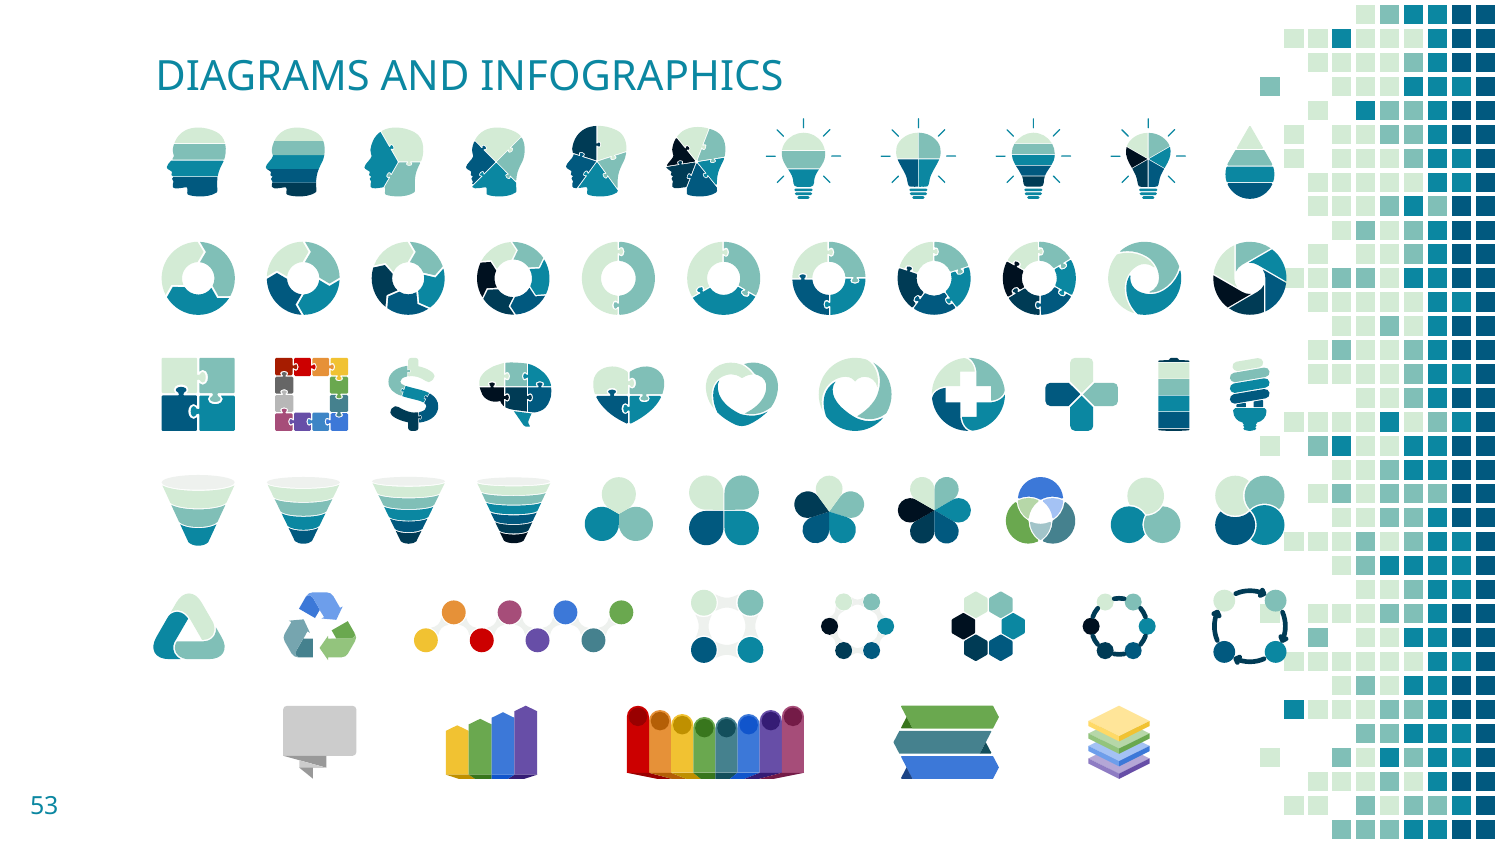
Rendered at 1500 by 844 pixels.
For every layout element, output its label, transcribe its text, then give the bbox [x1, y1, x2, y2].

title DIAGRAMS AND INFOGRAPHICS [140, 40, 1360, 106]
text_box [364, 125, 427, 200]
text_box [1002, 476, 1077, 544]
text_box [792, 241, 866, 316]
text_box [1158, 357, 1190, 432]
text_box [1110, 118, 1187, 200]
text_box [1225, 125, 1275, 200]
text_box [820, 593, 895, 660]
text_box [565, 125, 628, 200]
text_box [582, 476, 656, 544]
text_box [371, 476, 446, 545]
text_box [282, 705, 357, 779]
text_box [1088, 705, 1150, 780]
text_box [705, 362, 779, 427]
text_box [1229, 357, 1271, 432]
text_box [265, 125, 326, 200]
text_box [897, 241, 971, 316]
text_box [1107, 241, 1182, 316]
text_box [690, 589, 764, 664]
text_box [266, 476, 341, 544]
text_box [1213, 475, 1287, 546]
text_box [995, 118, 1072, 200]
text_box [371, 241, 445, 316]
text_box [283, 592, 357, 661]
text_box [476, 241, 551, 316]
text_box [765, 118, 842, 200]
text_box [1213, 589, 1287, 664]
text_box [413, 600, 634, 653]
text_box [931, 357, 1006, 432]
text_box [388, 357, 439, 432]
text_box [274, 357, 349, 432]
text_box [152, 593, 226, 660]
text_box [161, 474, 235, 546]
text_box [465, 125, 527, 200]
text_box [591, 364, 666, 425]
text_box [818, 357, 892, 432]
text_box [1045, 357, 1119, 432]
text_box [951, 591, 1026, 662]
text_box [266, 241, 340, 316]
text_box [686, 241, 761, 316]
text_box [897, 475, 972, 546]
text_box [1002, 241, 1077, 316]
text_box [445, 705, 538, 780]
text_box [581, 241, 656, 316]
slide_number 53 [15, 774, 105, 839]
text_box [893, 705, 1000, 780]
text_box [626, 705, 805, 780]
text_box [1082, 593, 1156, 660]
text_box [687, 473, 761, 548]
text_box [161, 241, 236, 316]
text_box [478, 361, 552, 427]
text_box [880, 118, 957, 200]
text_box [1213, 241, 1287, 316]
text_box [161, 357, 235, 432]
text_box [476, 477, 551, 544]
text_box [792, 475, 866, 546]
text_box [1107, 477, 1182, 544]
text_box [665, 125, 727, 200]
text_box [166, 125, 227, 200]
